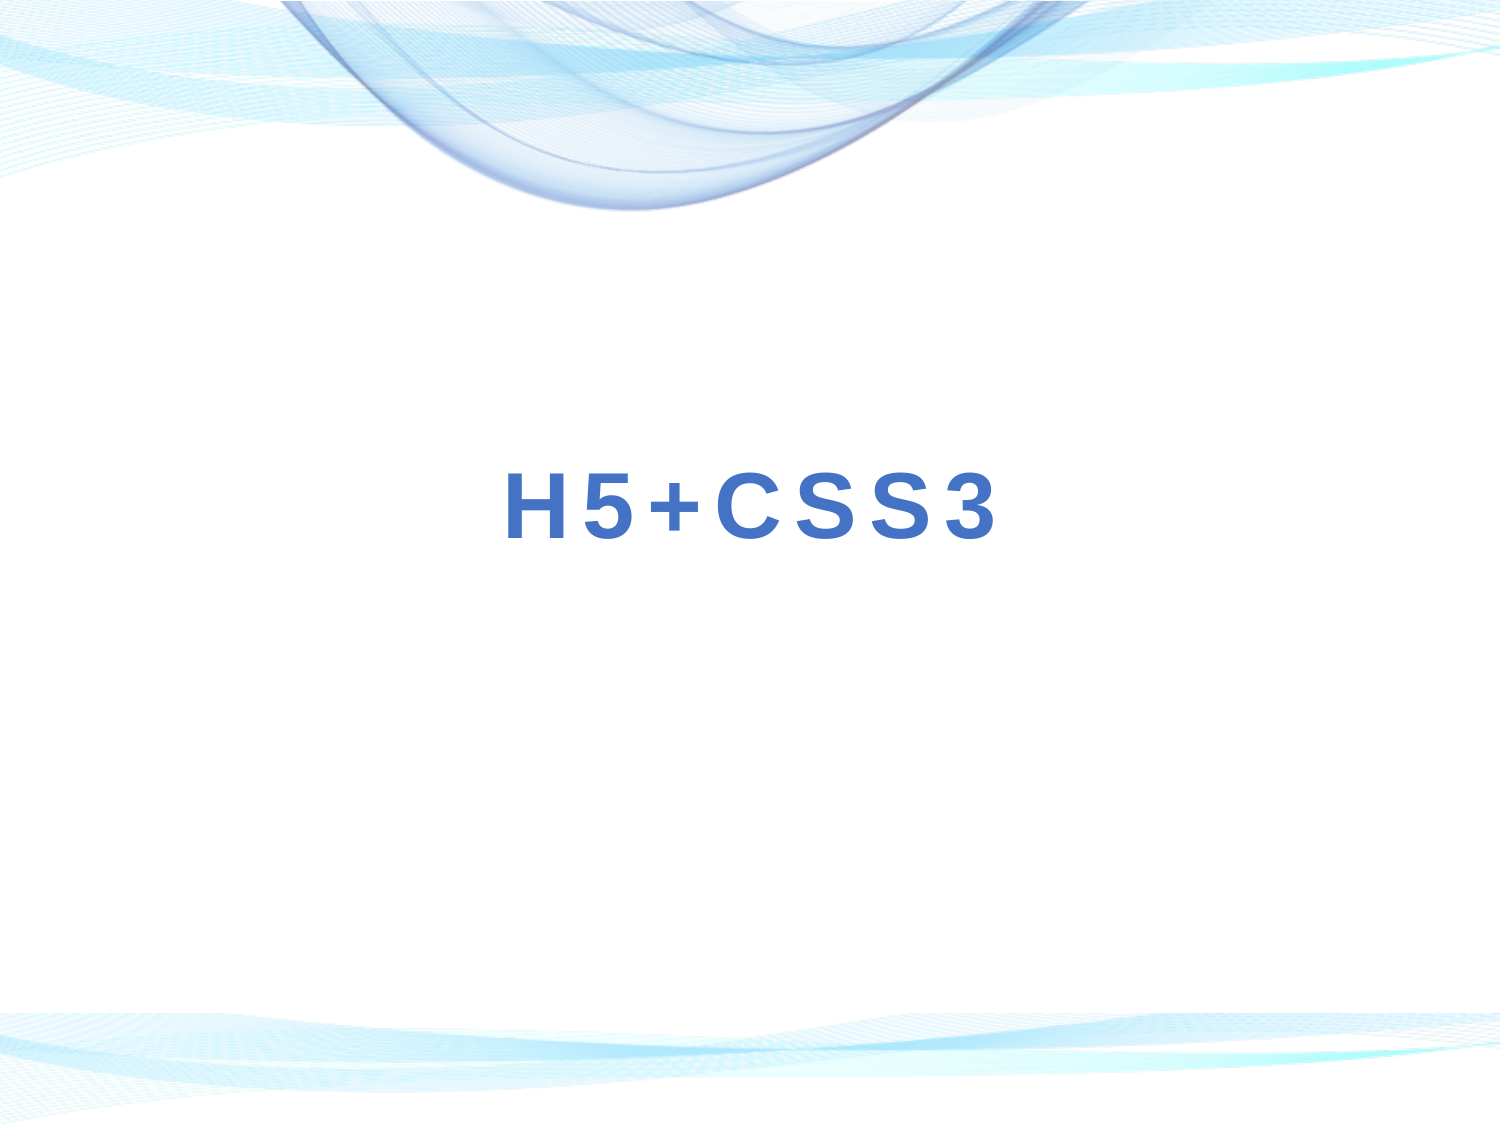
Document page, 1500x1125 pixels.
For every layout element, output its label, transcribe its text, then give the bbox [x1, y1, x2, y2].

picture [0, 0, 1500, 336]
title H5+CSS3 [272, 376, 1228, 565]
picture [0, 1013, 1500, 1125]
